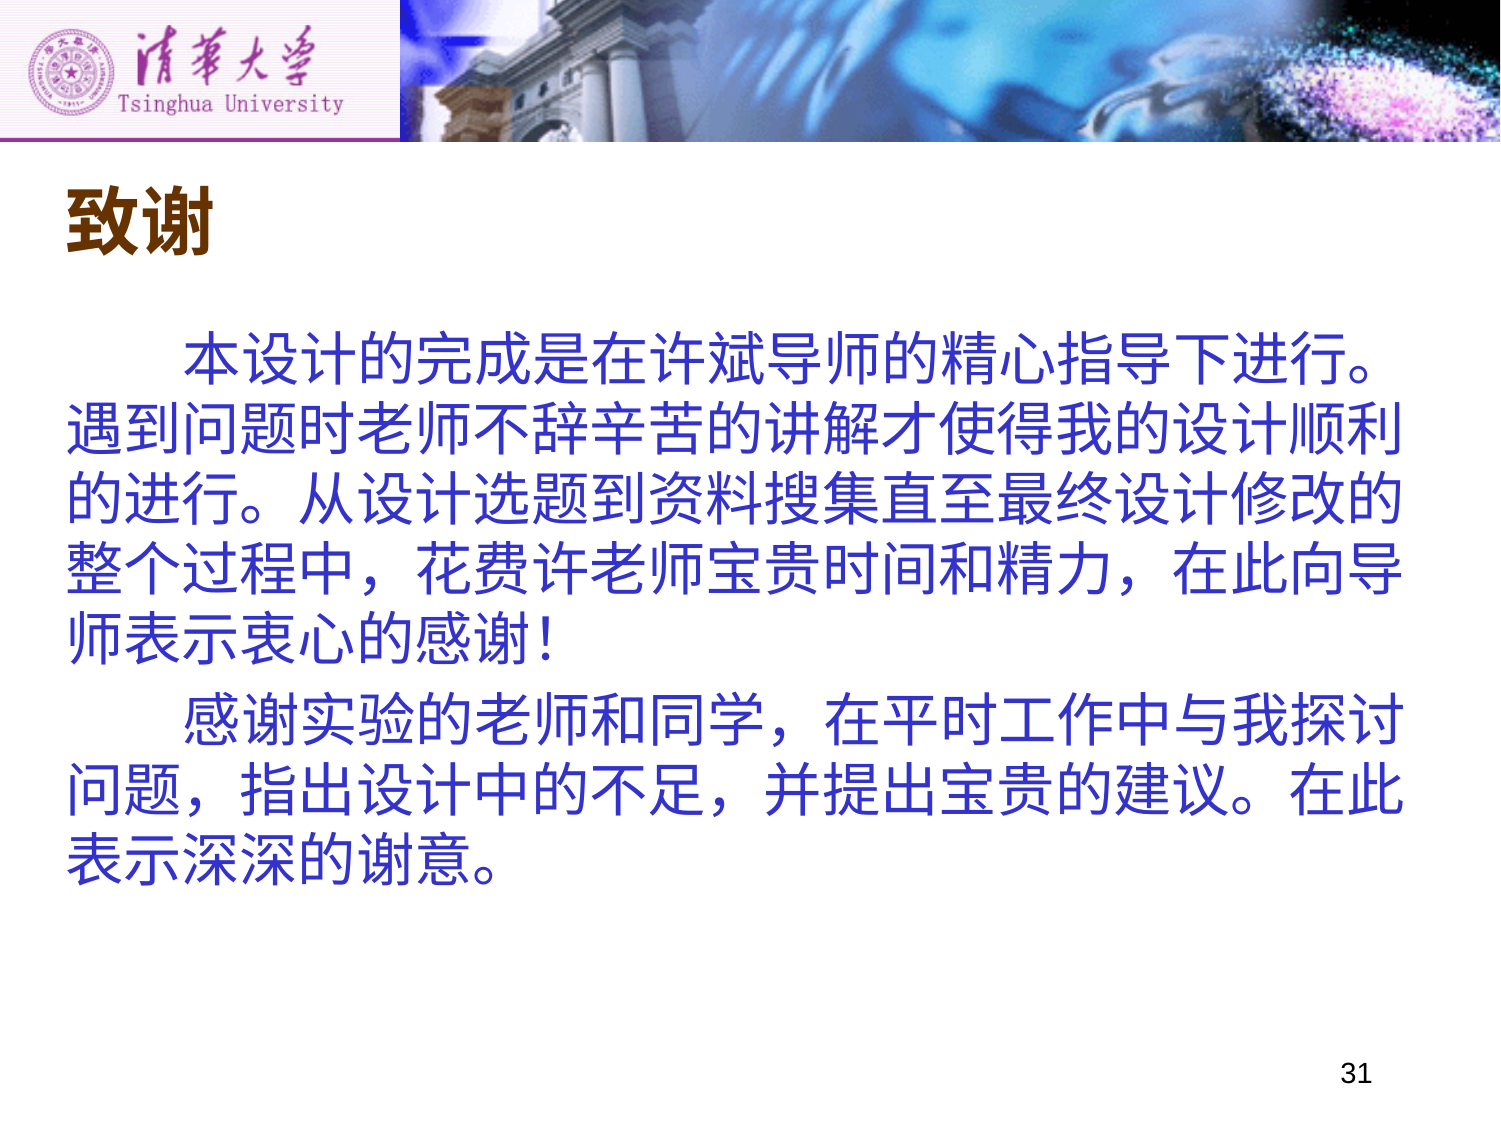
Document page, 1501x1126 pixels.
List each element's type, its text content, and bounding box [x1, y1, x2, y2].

slide_number 31 [1075, 1049, 1389, 1101]
title 致谢 [49, 160, 1451, 280]
list 本设计的完成是在许斌导师的精心指导下进行。遇到问题时老师不辞辛苦的讲解才使得我的设计顺利的进行。从设计选题到资料搜集直至最终设计修改的整个过程中，花费许老师宝贵时间和精力，在此向导师表示衷心的感谢！ 感谢实验的老师和同学，在平时工作中与我探讨问题，指出设计中的不足，并提出宝贵的建议。在此表示深深的谢意。 [50, 314, 1451, 1036]
picture [0, 0, 1501, 142]
